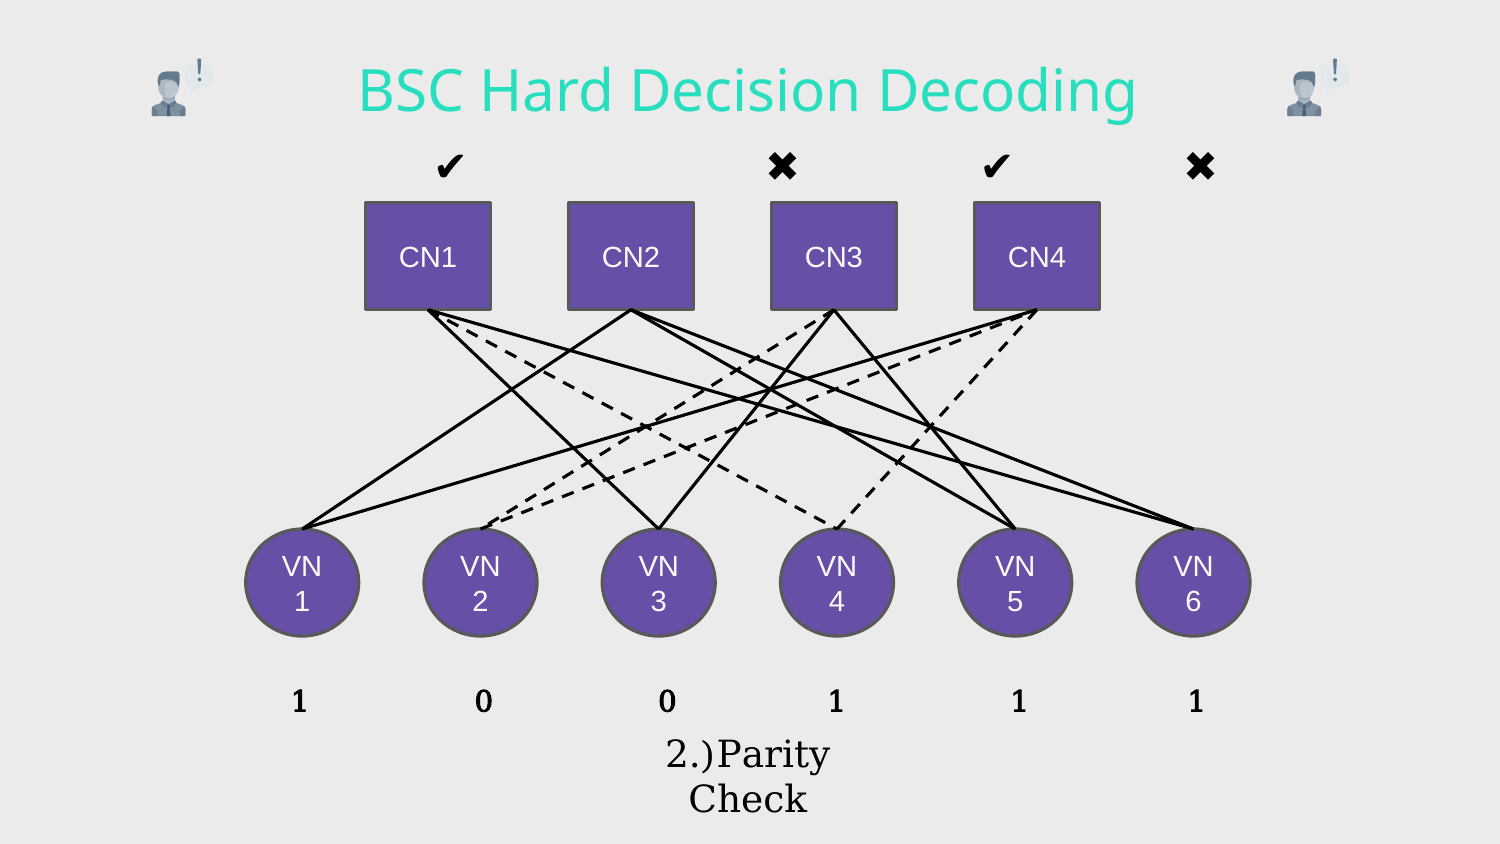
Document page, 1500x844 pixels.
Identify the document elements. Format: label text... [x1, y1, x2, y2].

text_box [836, 309, 1038, 530]
text_box VN2 [423, 539, 538, 637]
text_box VN1 [245, 529, 359, 637]
text_box [245, 674, 1250, 726]
text_box VN4 [780, 539, 894, 637]
text_box VN6 [1136, 529, 1251, 637]
text_box 1 [276, 674, 318, 725]
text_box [301, 309, 479, 530]
text_box 1 [1172, 674, 1214, 725]
text_box CN3 [771, 206, 897, 306]
text_box 1 [995, 674, 1037, 725]
text_box 0 [459, 674, 501, 725]
text_box CN2 [568, 206, 694, 306]
text_box CN1 [365, 206, 491, 307]
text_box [1287, 58, 1350, 117]
text_box ✔ ✖ ✔ ✖ [0, 125, 1500, 206]
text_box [1041, 309, 1194, 530]
text_box VN5 [958, 538, 1072, 637]
text_box 1 [812, 674, 854, 725]
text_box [480, 309, 835, 530]
text_box CN4 [974, 206, 1100, 307]
text_box VN3 [602, 539, 716, 637]
title BSC Hard Decision Decoding [113, 37, 1382, 125]
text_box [151, 58, 214, 117]
text_box 2.)Parity Check [588, 726, 907, 835]
text_box 0 [643, 674, 685, 725]
